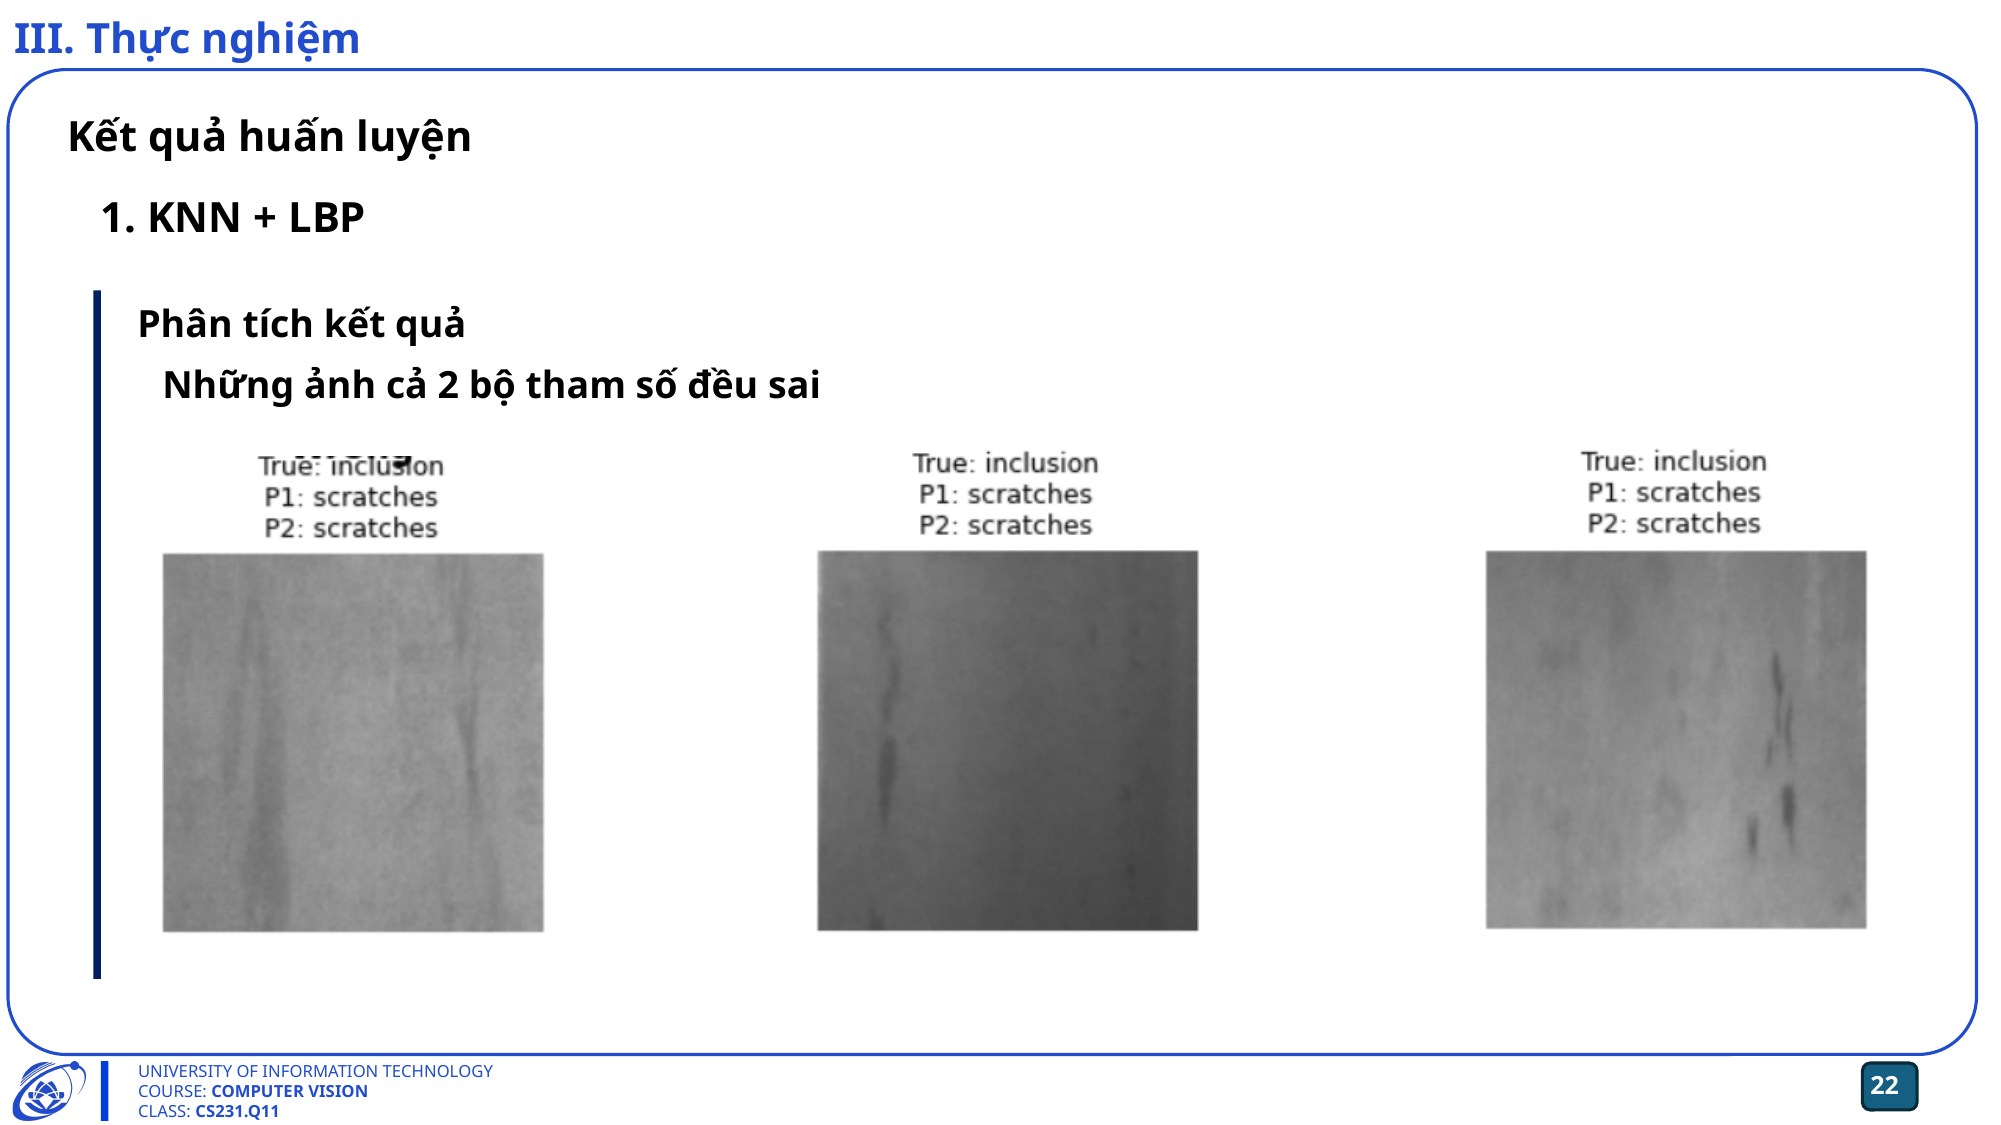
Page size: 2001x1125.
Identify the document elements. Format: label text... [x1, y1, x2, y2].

text_box 1. KNN + LBP [85, 183, 1012, 248]
text_box [12, 1061, 86, 1121]
picture [160, 455, 551, 940]
text_box UNIVERSITY OF INFORMATION TECHNOLOGY COURSE: COMPUTER VISION CLASS: CS231.Q11 [123, 1055, 883, 1125]
slide_number 22 [1464, 1056, 1914, 1117]
text_box [1914, 1062, 1919, 1111]
text_box [92, 289, 102, 980]
text_box [99, 1059, 110, 1122]
text_box Phân tích kết quả [122, 292, 925, 353]
text_box Những ảnh cả 2 bộ tham số đều sai [147, 353, 950, 414]
text_box Kết quả huấn luyện [52, 102, 860, 168]
text_box III. Thực nghiệm [0, 4, 1012, 69]
picture [1467, 442, 1878, 935]
text_box [7, 69, 1977, 1055]
picture [810, 437, 1208, 935]
